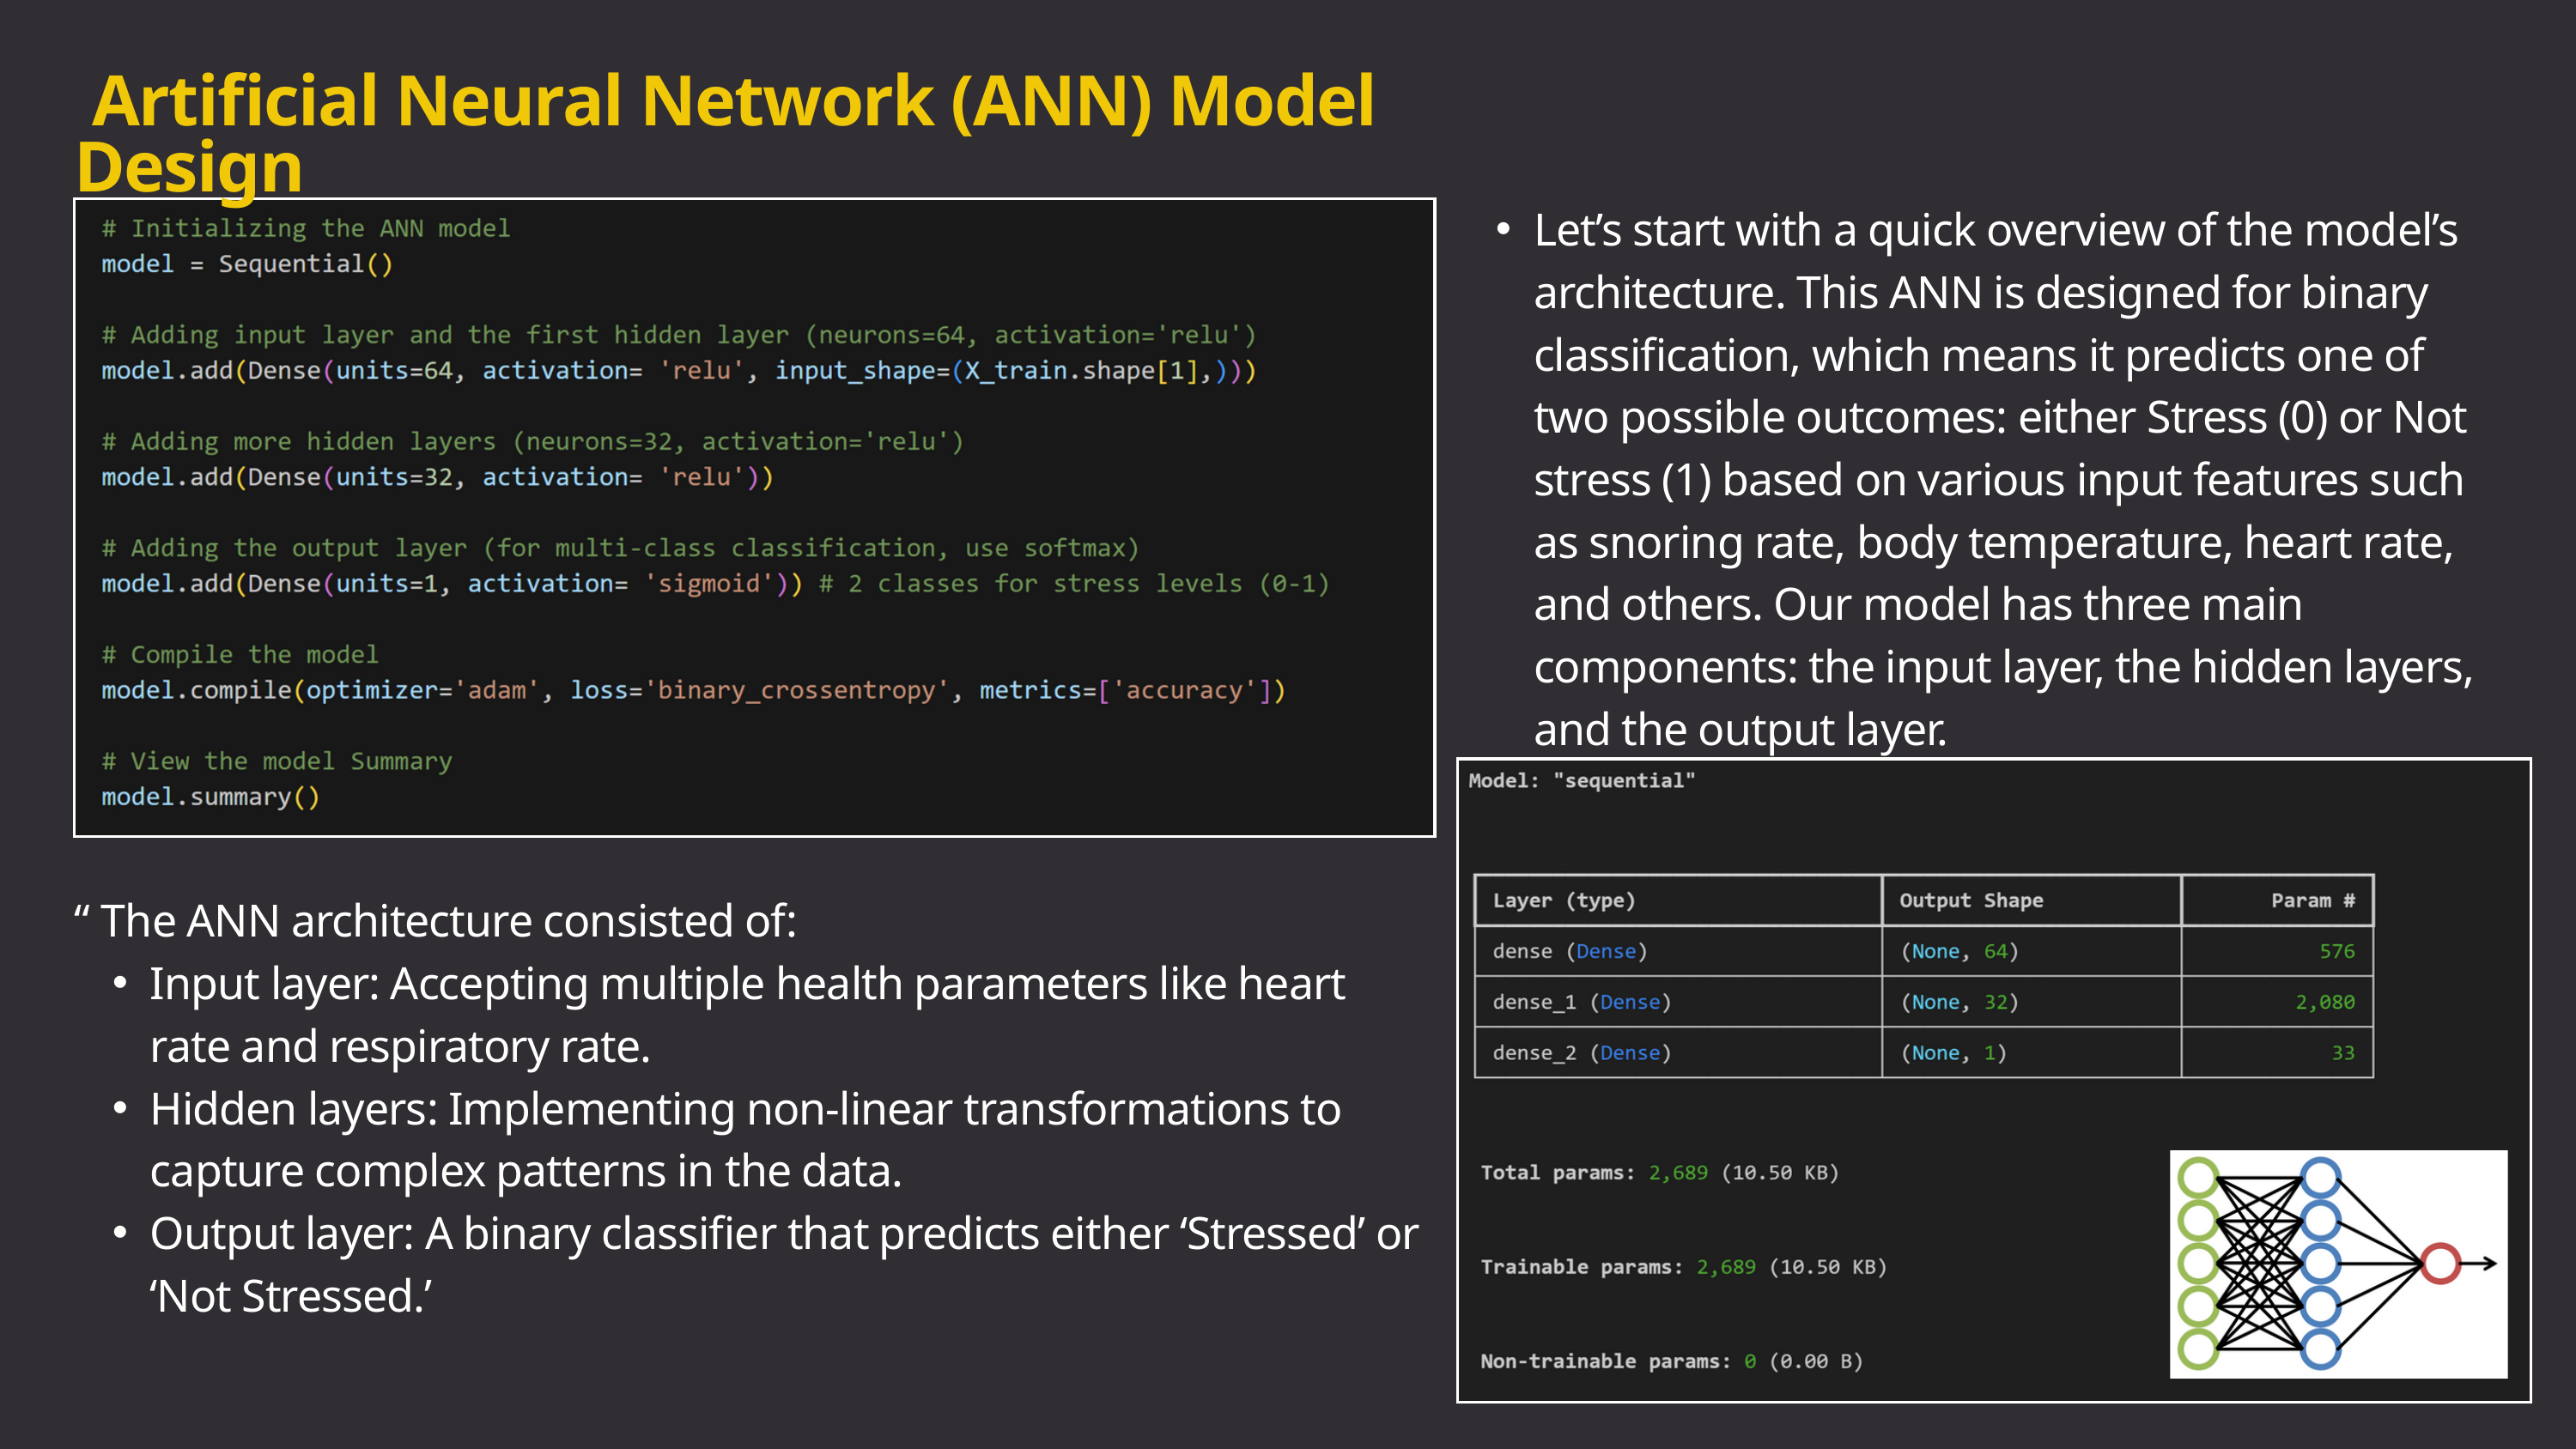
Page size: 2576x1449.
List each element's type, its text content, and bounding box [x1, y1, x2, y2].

text_box Let’s start with a quick overview of the model’s architecture. This ANN is designed for binary classification, which means it predicts one of two possible outcomes: either Stress (0) or Not stress (1) based on various input features such as snoring rate, body temperature, heart rate, and others. Our model has three main components: the input layer, the hidden layers, and the output layer. [1457, 192, 2485, 755]
text_box “ The ANN architecture consisted of: Input layer: Accepting multiple health parameters like heart rate and respiratory rate. Hidden layers: Implementing non-linear transformations to capture complex patterns in the data. Output layer: A binary classifier that predicts either ‘Stressed’ or ‘Not Stressed.’ [74, 883, 1435, 1321]
text_box Artificial Neural Network (ANN) Model Design [74, 73, 1495, 206]
text_box [1457, 758, 2531, 1403]
text_box [74, 206, 1436, 837]
text_box [2170, 1150, 2508, 1379]
